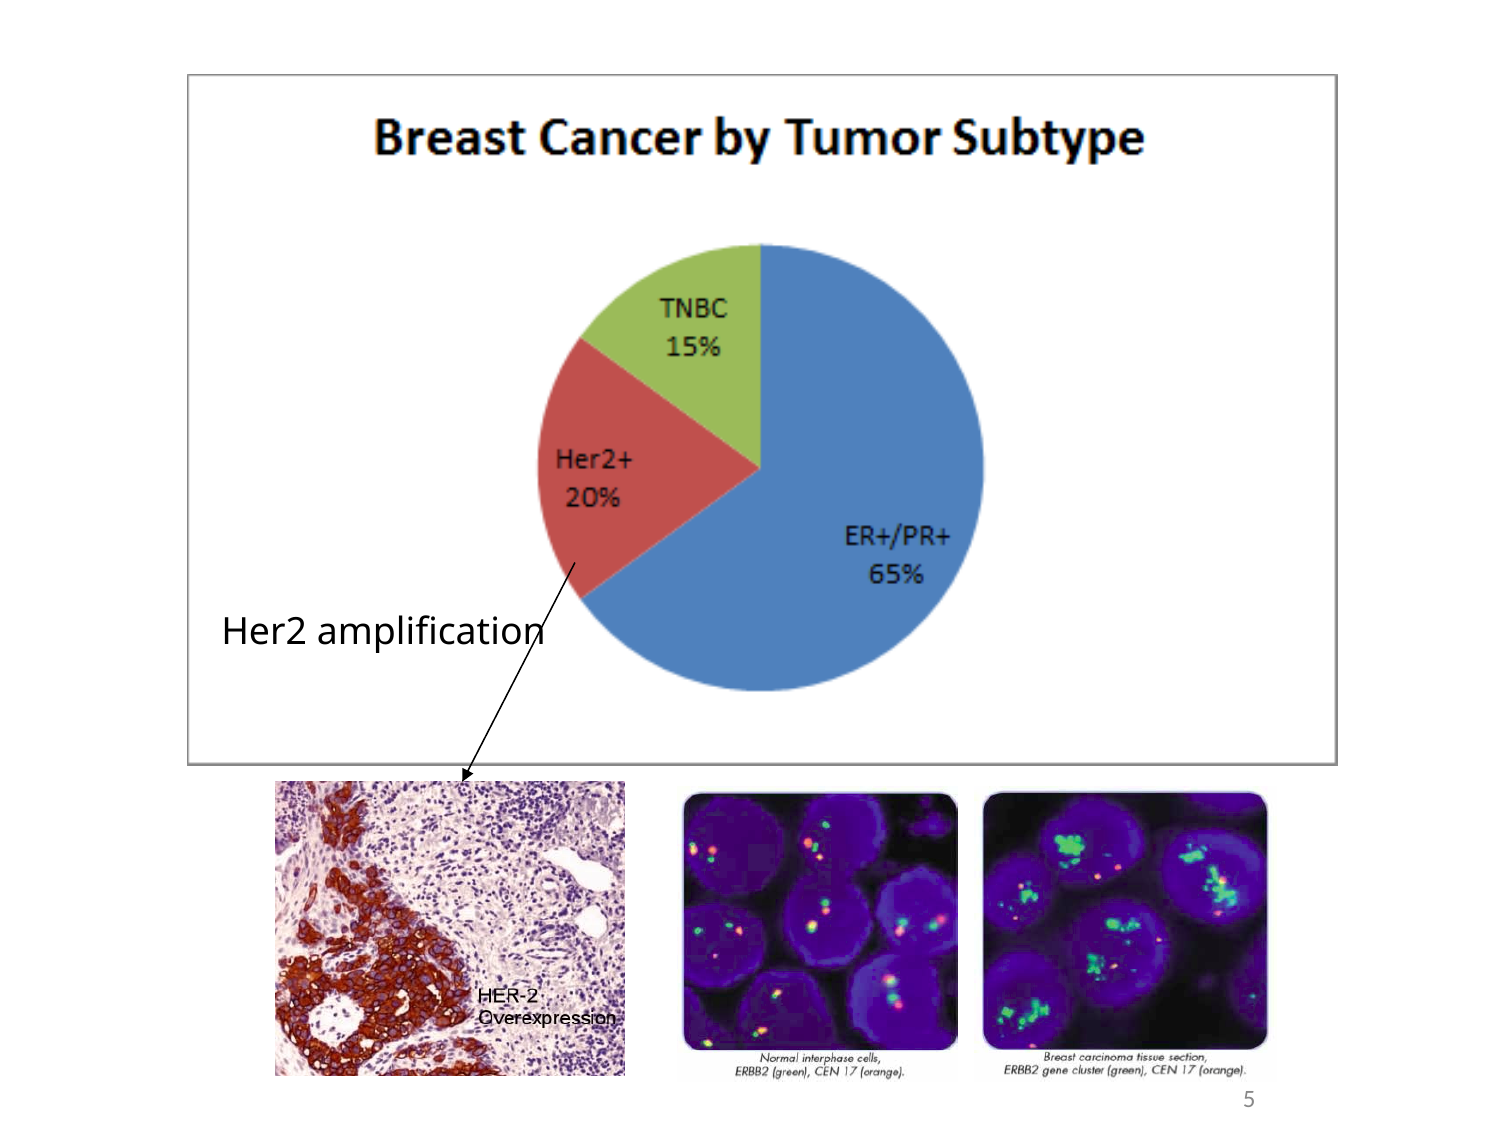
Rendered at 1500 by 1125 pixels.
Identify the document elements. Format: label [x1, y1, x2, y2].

picture [274, 781, 625, 1076]
text_box [461, 562, 576, 782]
picture [187, 74, 1338, 767]
picture [635, 781, 1338, 1088]
